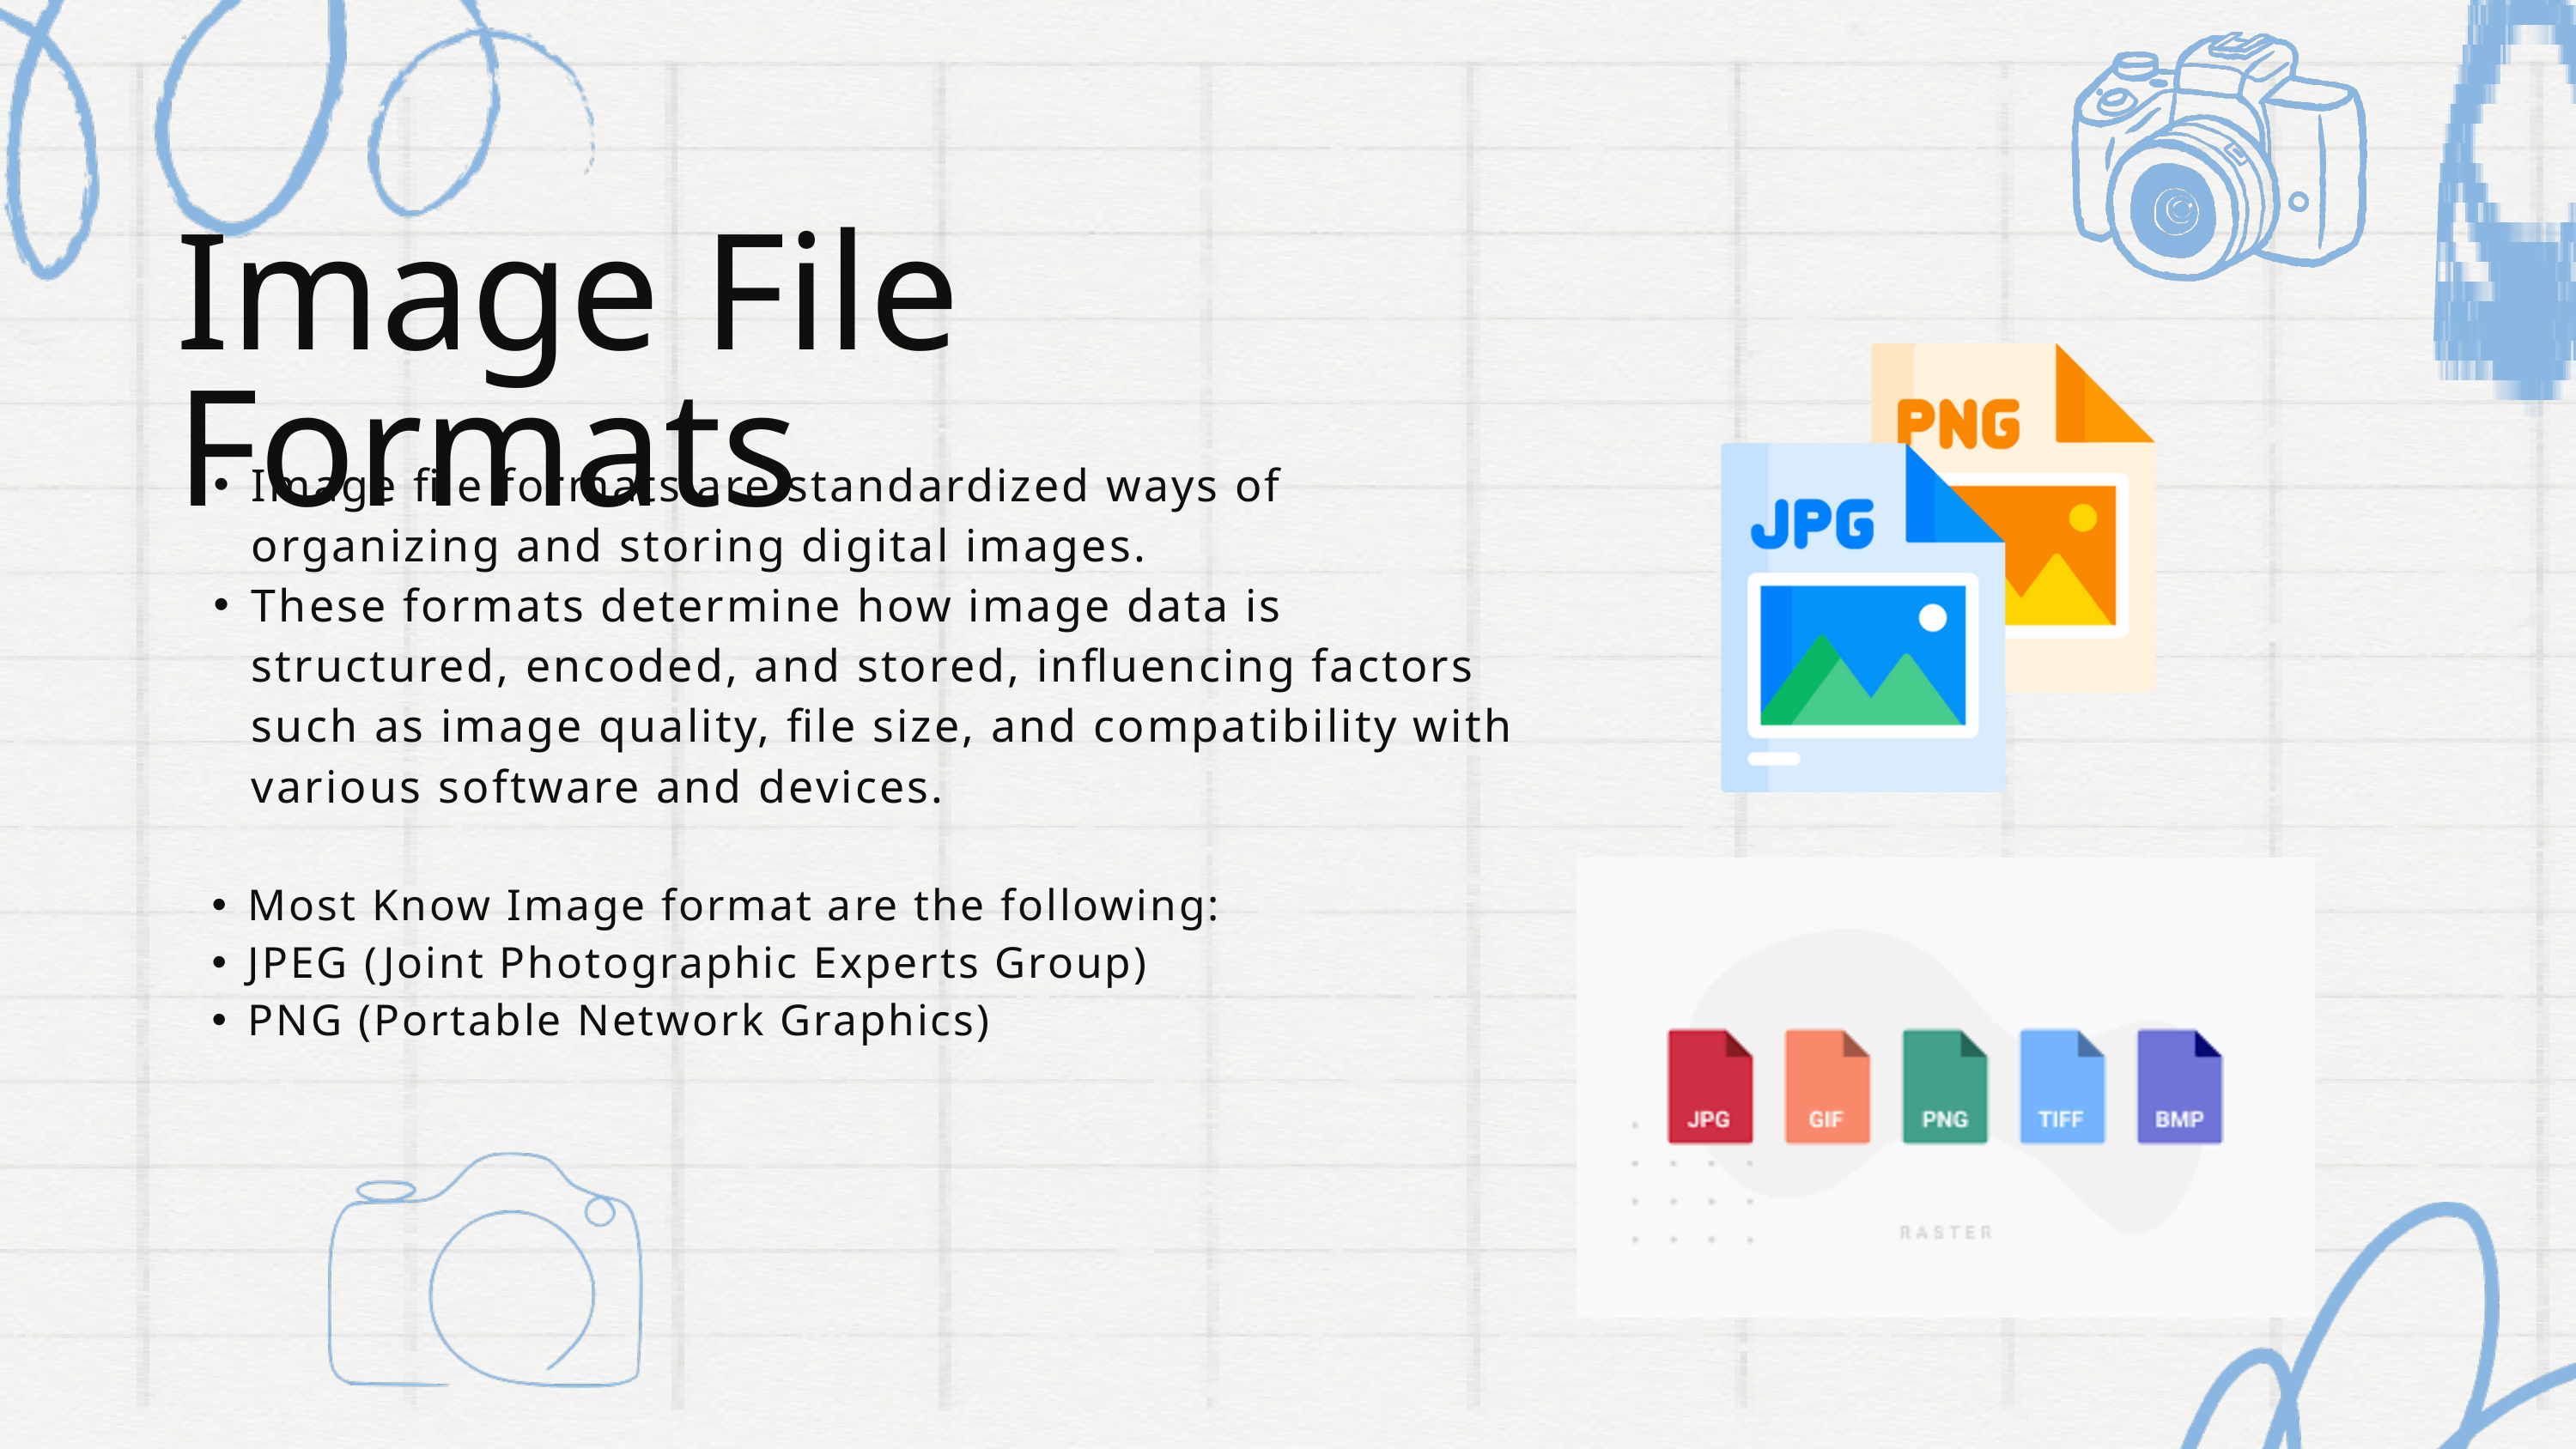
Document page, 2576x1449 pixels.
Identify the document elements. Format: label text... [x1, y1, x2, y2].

text_box [2071, 32, 2367, 282]
text_box [0, 0, 2576, 1449]
text_box [327, 1152, 646, 1388]
text_box [2162, 1202, 2576, 1449]
text_box [1714, 343, 2163, 793]
text_box Image File Formats [175, 226, 1618, 539]
text_box [0, 0, 596, 282]
text_box [1577, 858, 2316, 1318]
text_box Image file formats are standardized ways of organizing and storing digital images. These formats determine how image data is structured, encoded, and stored, influencing factors such as image quality, file size, and compatibility with various software and devices. Most Know Image format are the following: JPEG (Joint Photographic Experts Group) PNG (Portable Network Graphics) [175, 450, 1547, 1102]
text_box [2431, 0, 2576, 419]
